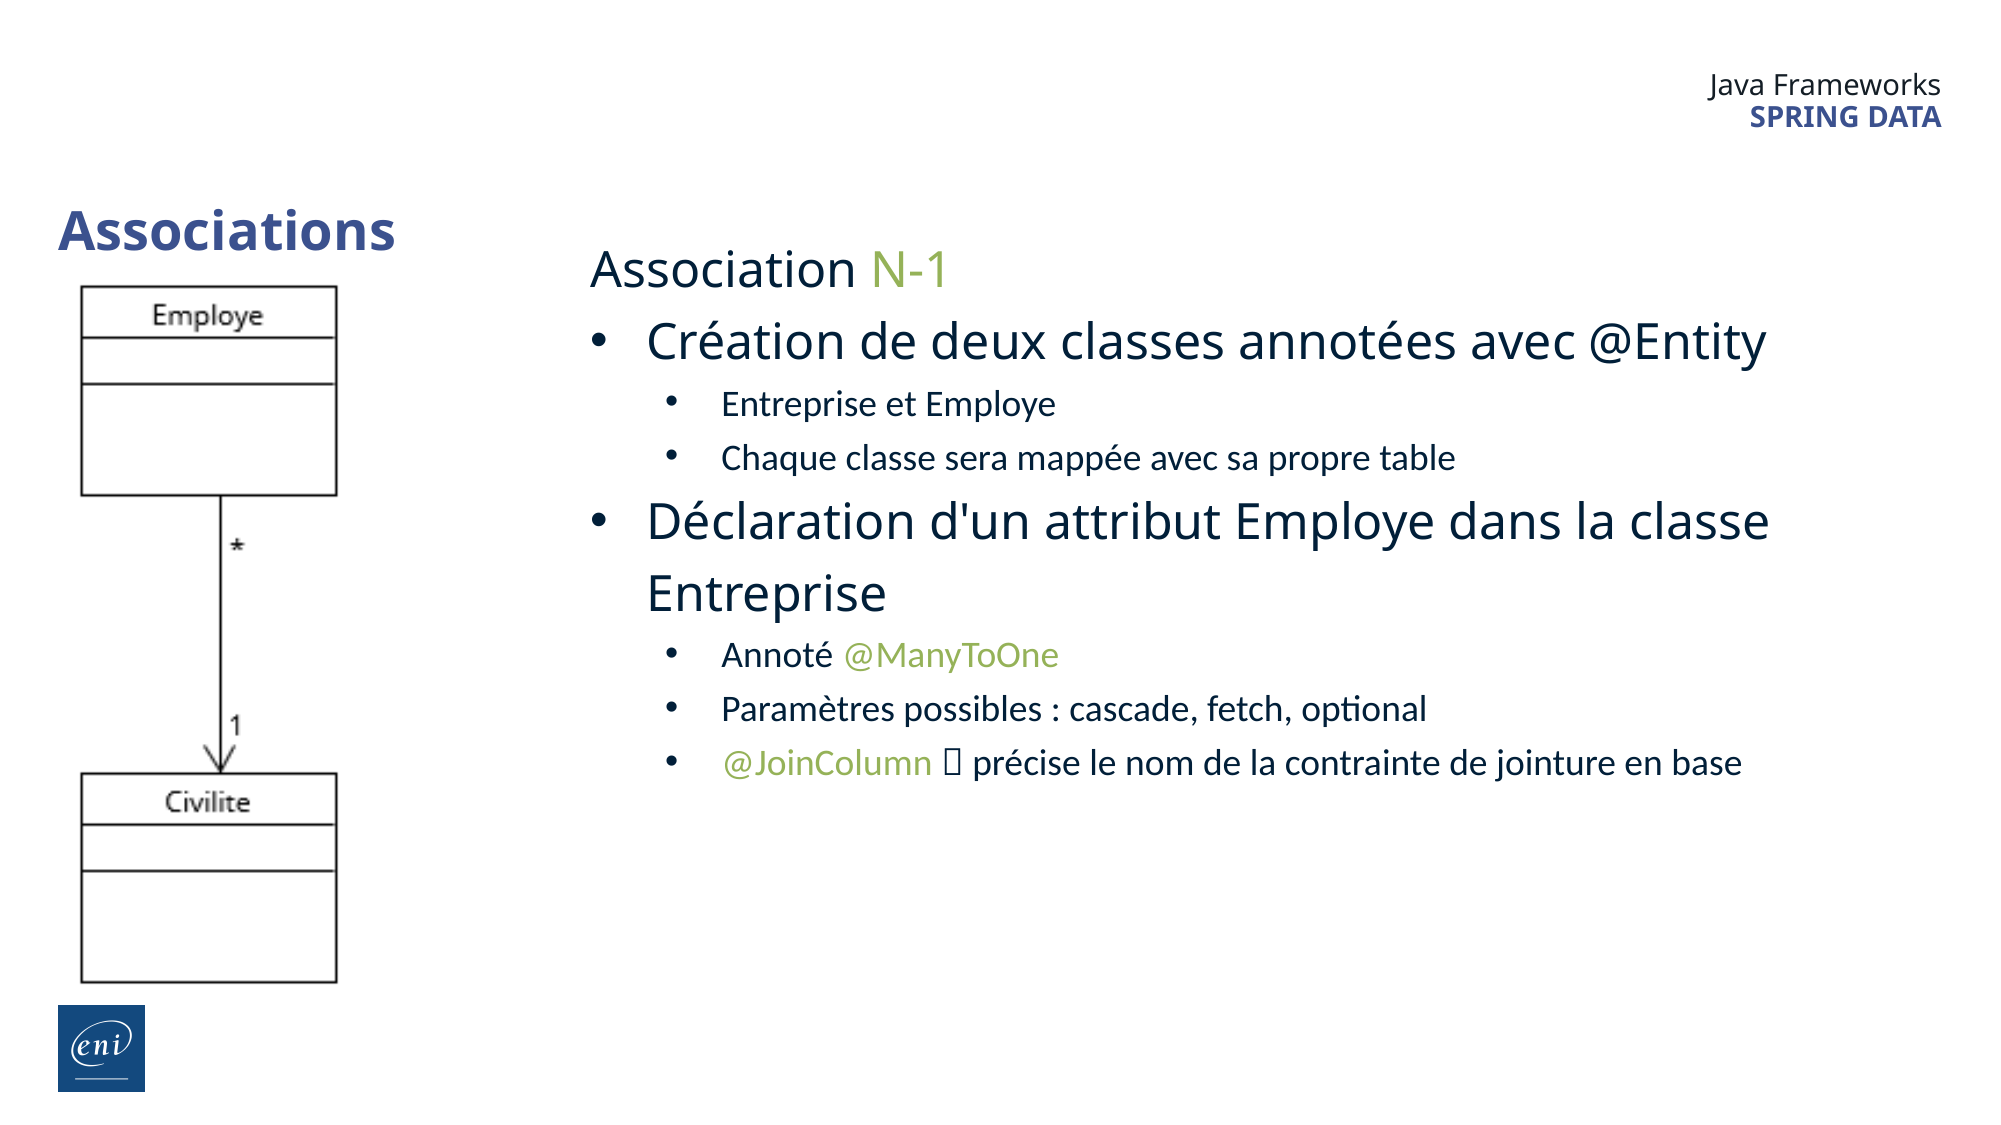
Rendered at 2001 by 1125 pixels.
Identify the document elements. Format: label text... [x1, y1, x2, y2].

text_box Association N-1 Création de deux classes annotées avec @Entity Entreprise et Employe Chaque classe sera mappée avec sa propre table Déclaration d'un attribut Employe dans la classe Entreprise Annoté @ManyToOne Paramètres possibles : cascade, fetch, optional @JoinColumn  précise le nom de la contrainte de jointure en base [575, 218, 1942, 863]
text_box Associations [58, 203, 526, 929]
picture [58, 263, 359, 1092]
text_box Java Frameworks Spring data [627, 70, 1942, 160]
